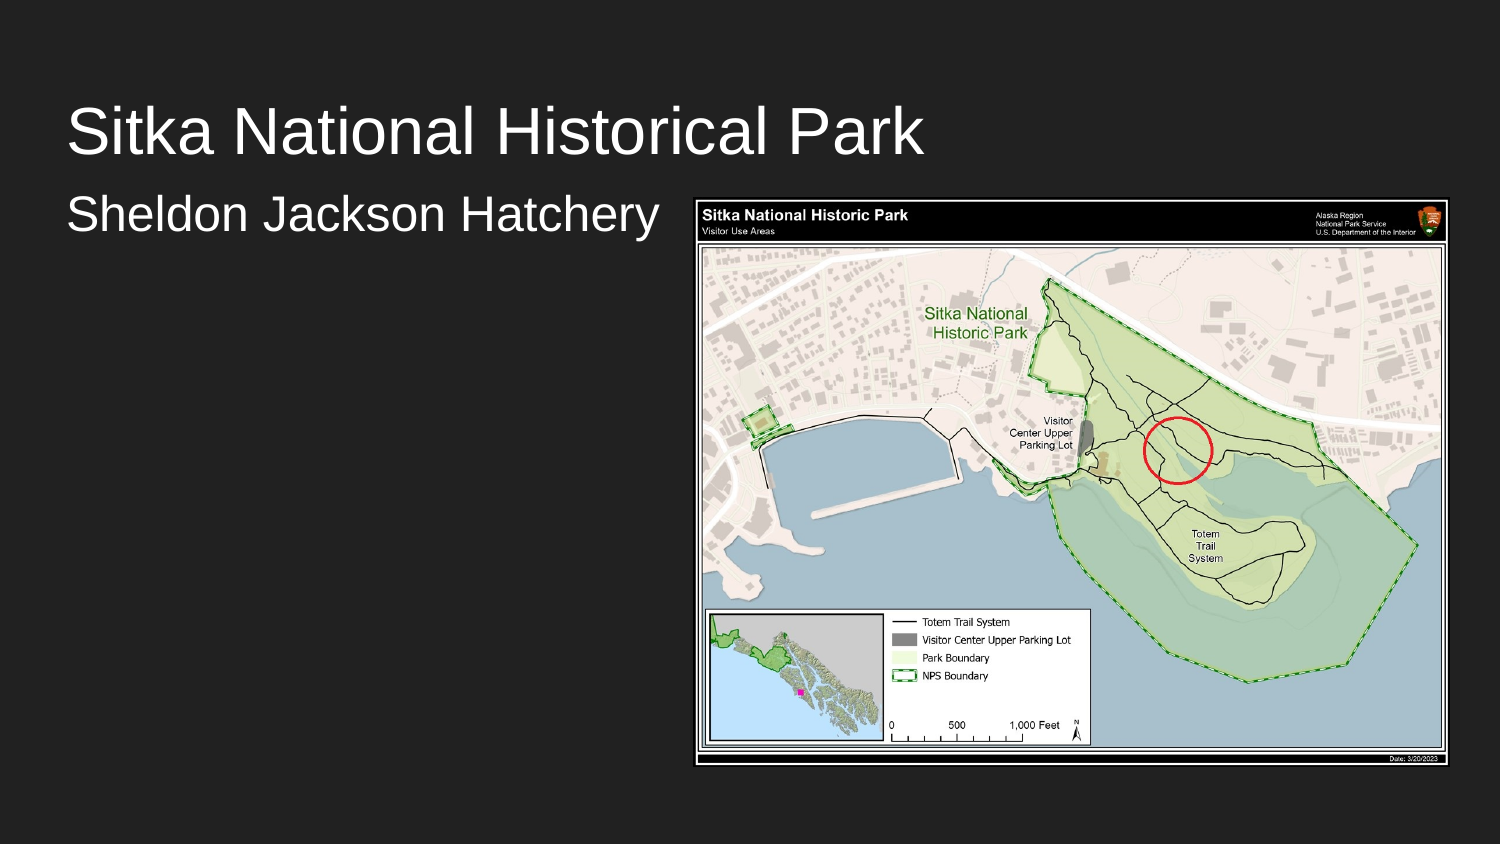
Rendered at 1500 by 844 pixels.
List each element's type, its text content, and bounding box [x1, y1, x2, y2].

list Sheldon Jackson Hatchery [51, 166, 694, 798]
picture [692, 197, 1451, 767]
title Sitka National Historical Park [51, 72, 1449, 167]
